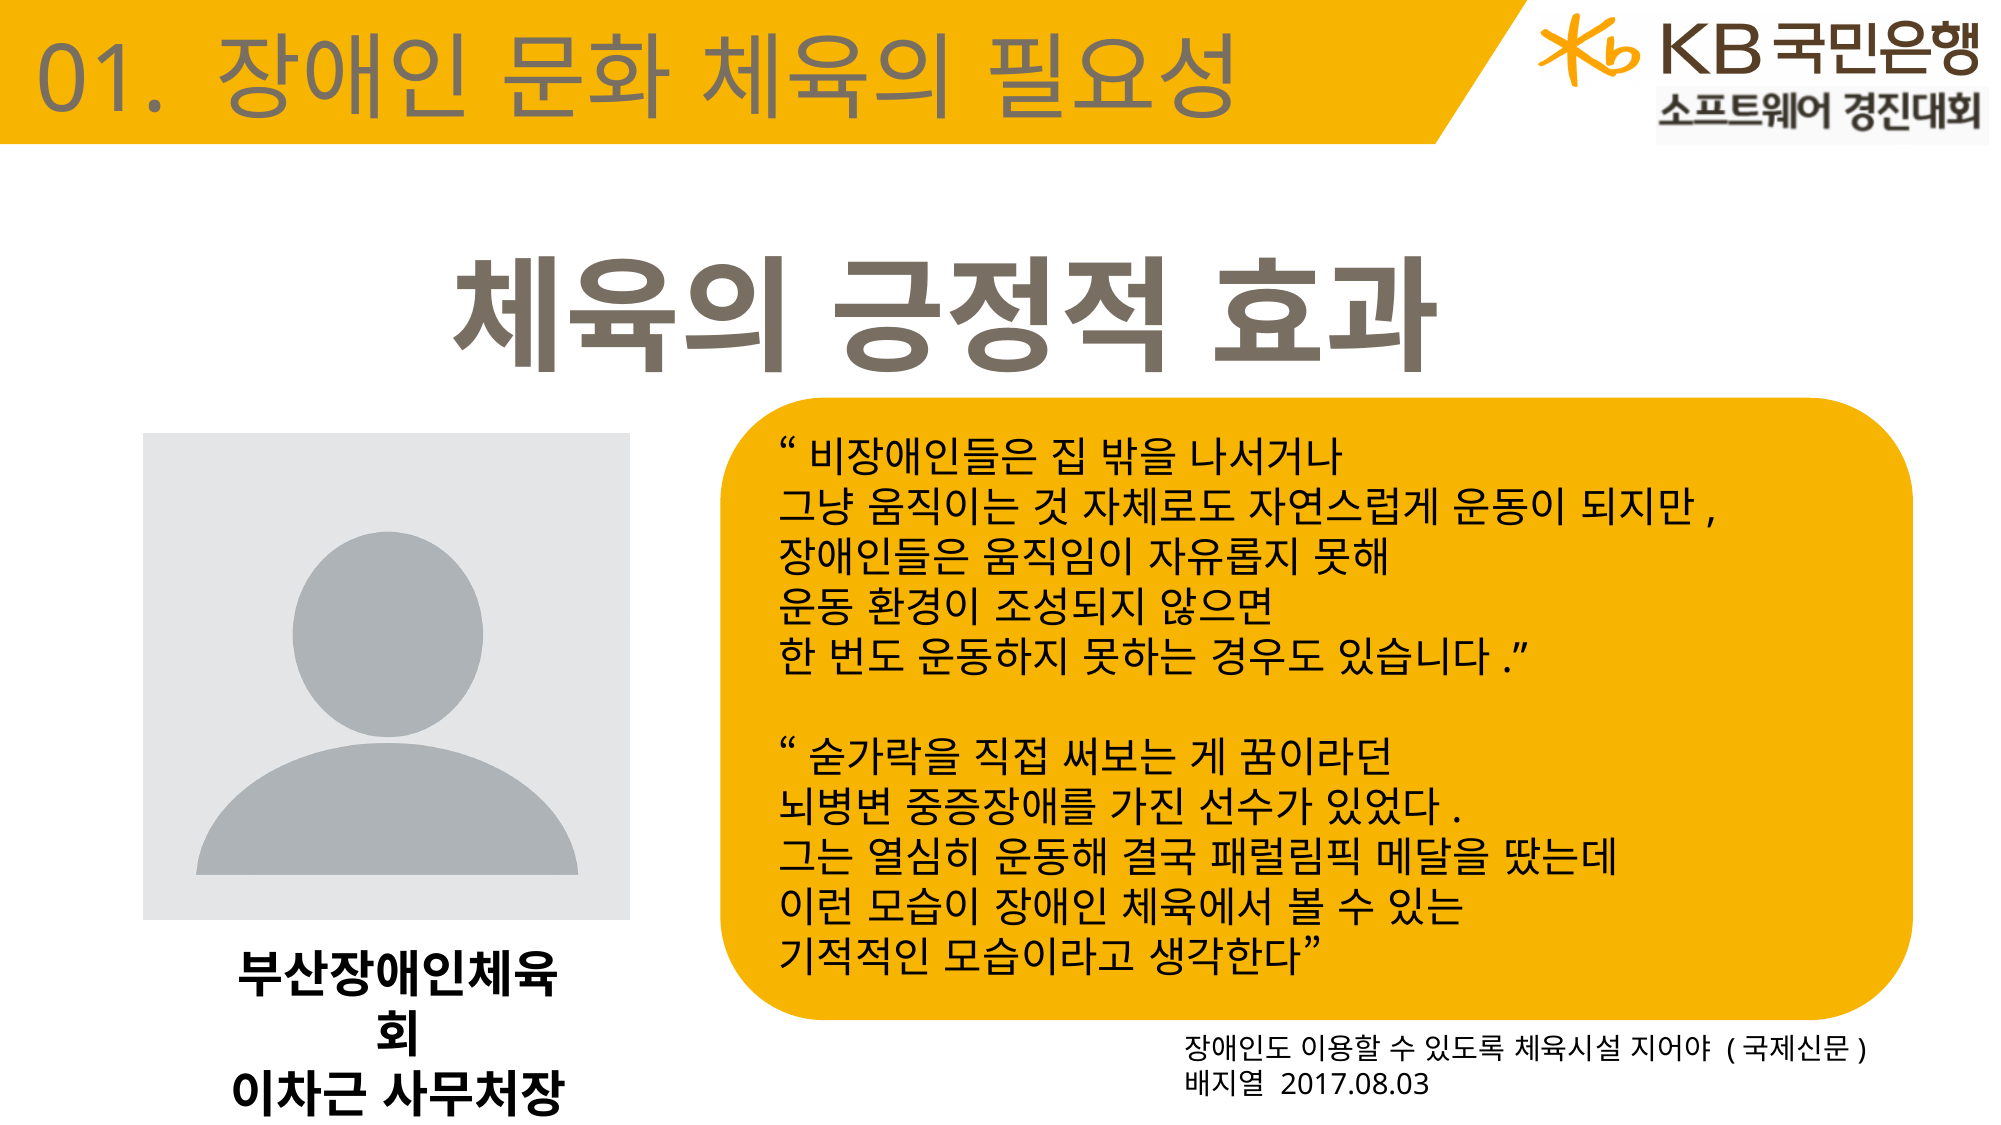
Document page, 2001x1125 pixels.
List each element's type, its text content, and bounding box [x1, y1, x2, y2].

text_box 체육의 긍정적 효과 [435, 228, 1565, 394]
text_box 01. 장애인 문화 체육의 필요성 [20, 9, 1420, 138]
text_box [719, 396, 1914, 1022]
picture [1538, 13, 1989, 145]
text_box [0, 0, 1529, 146]
text_box 장애인도 이용할 수 있도록 체육시설 지어야 (국제신문) 배지열 2017.08.03 [1169, 1023, 1886, 1125]
text_box 부산장애인체육회 이차근 사무처장 [211, 934, 587, 1125]
text_box “비장애인들은 집 밖을 나서거나 그냥 움직이는 것 자체로도 자연스럽게 운동이 되지만, 장애인들은 움직임이 자유롭지 못해 운동 환경이 조성되지 않으면 한 번도 운동하지 못하는 경우도 있습니다.” “숟가락을 직접 써보는 게 꿈이라던 뇌병변 중증장애를 가진 선수가 있었다. 그는 열심히 운동해 결국 패럴림픽 메달을 땄는데 이런 모습이 장애인 체육에서 볼 수 있는 기적적인 모습이라고 생각한다” [763, 423, 1877, 989]
picture [143, 433, 630, 920]
